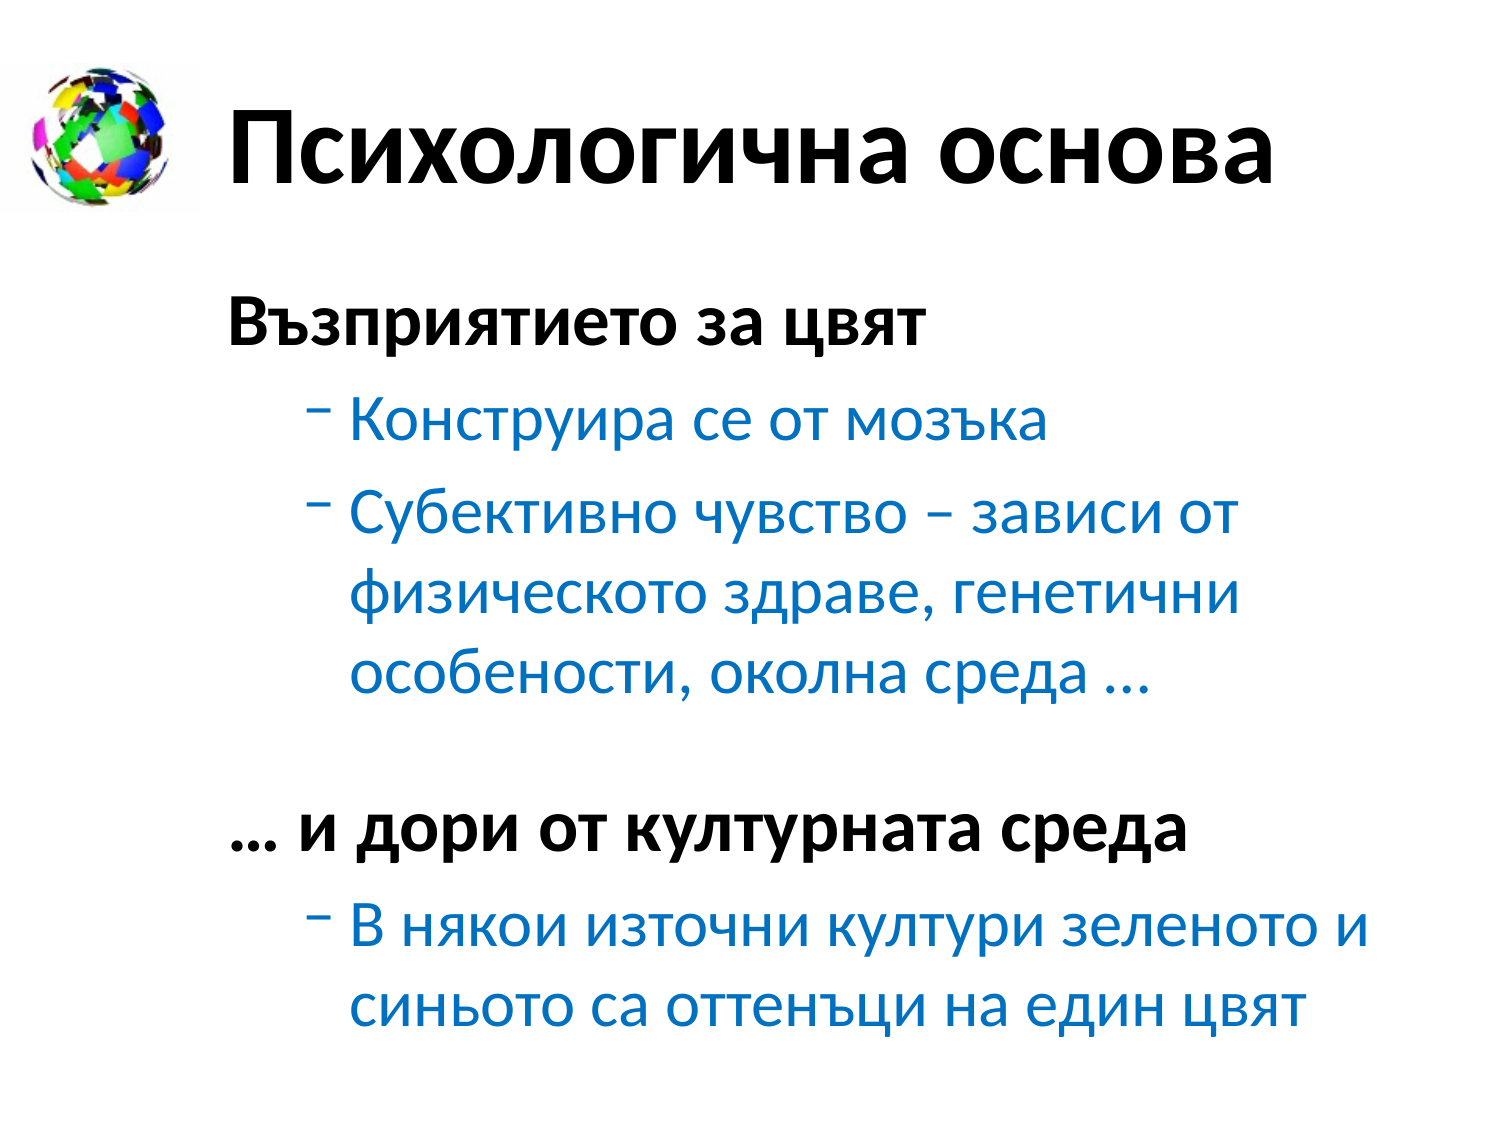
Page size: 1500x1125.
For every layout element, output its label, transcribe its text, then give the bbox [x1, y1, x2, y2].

title Психологична основа [212, 45, 1500, 233]
picture [0, 63, 200, 212]
list Възприятието за цвят Конструира се от мозъка Субективно чувство – зависи от физическото здраве, генетични особености, околна среда … … и дори от културната среда В някои източни култури зеленото и синьото са оттенъци на един цвят [212, 262, 1500, 1100]
